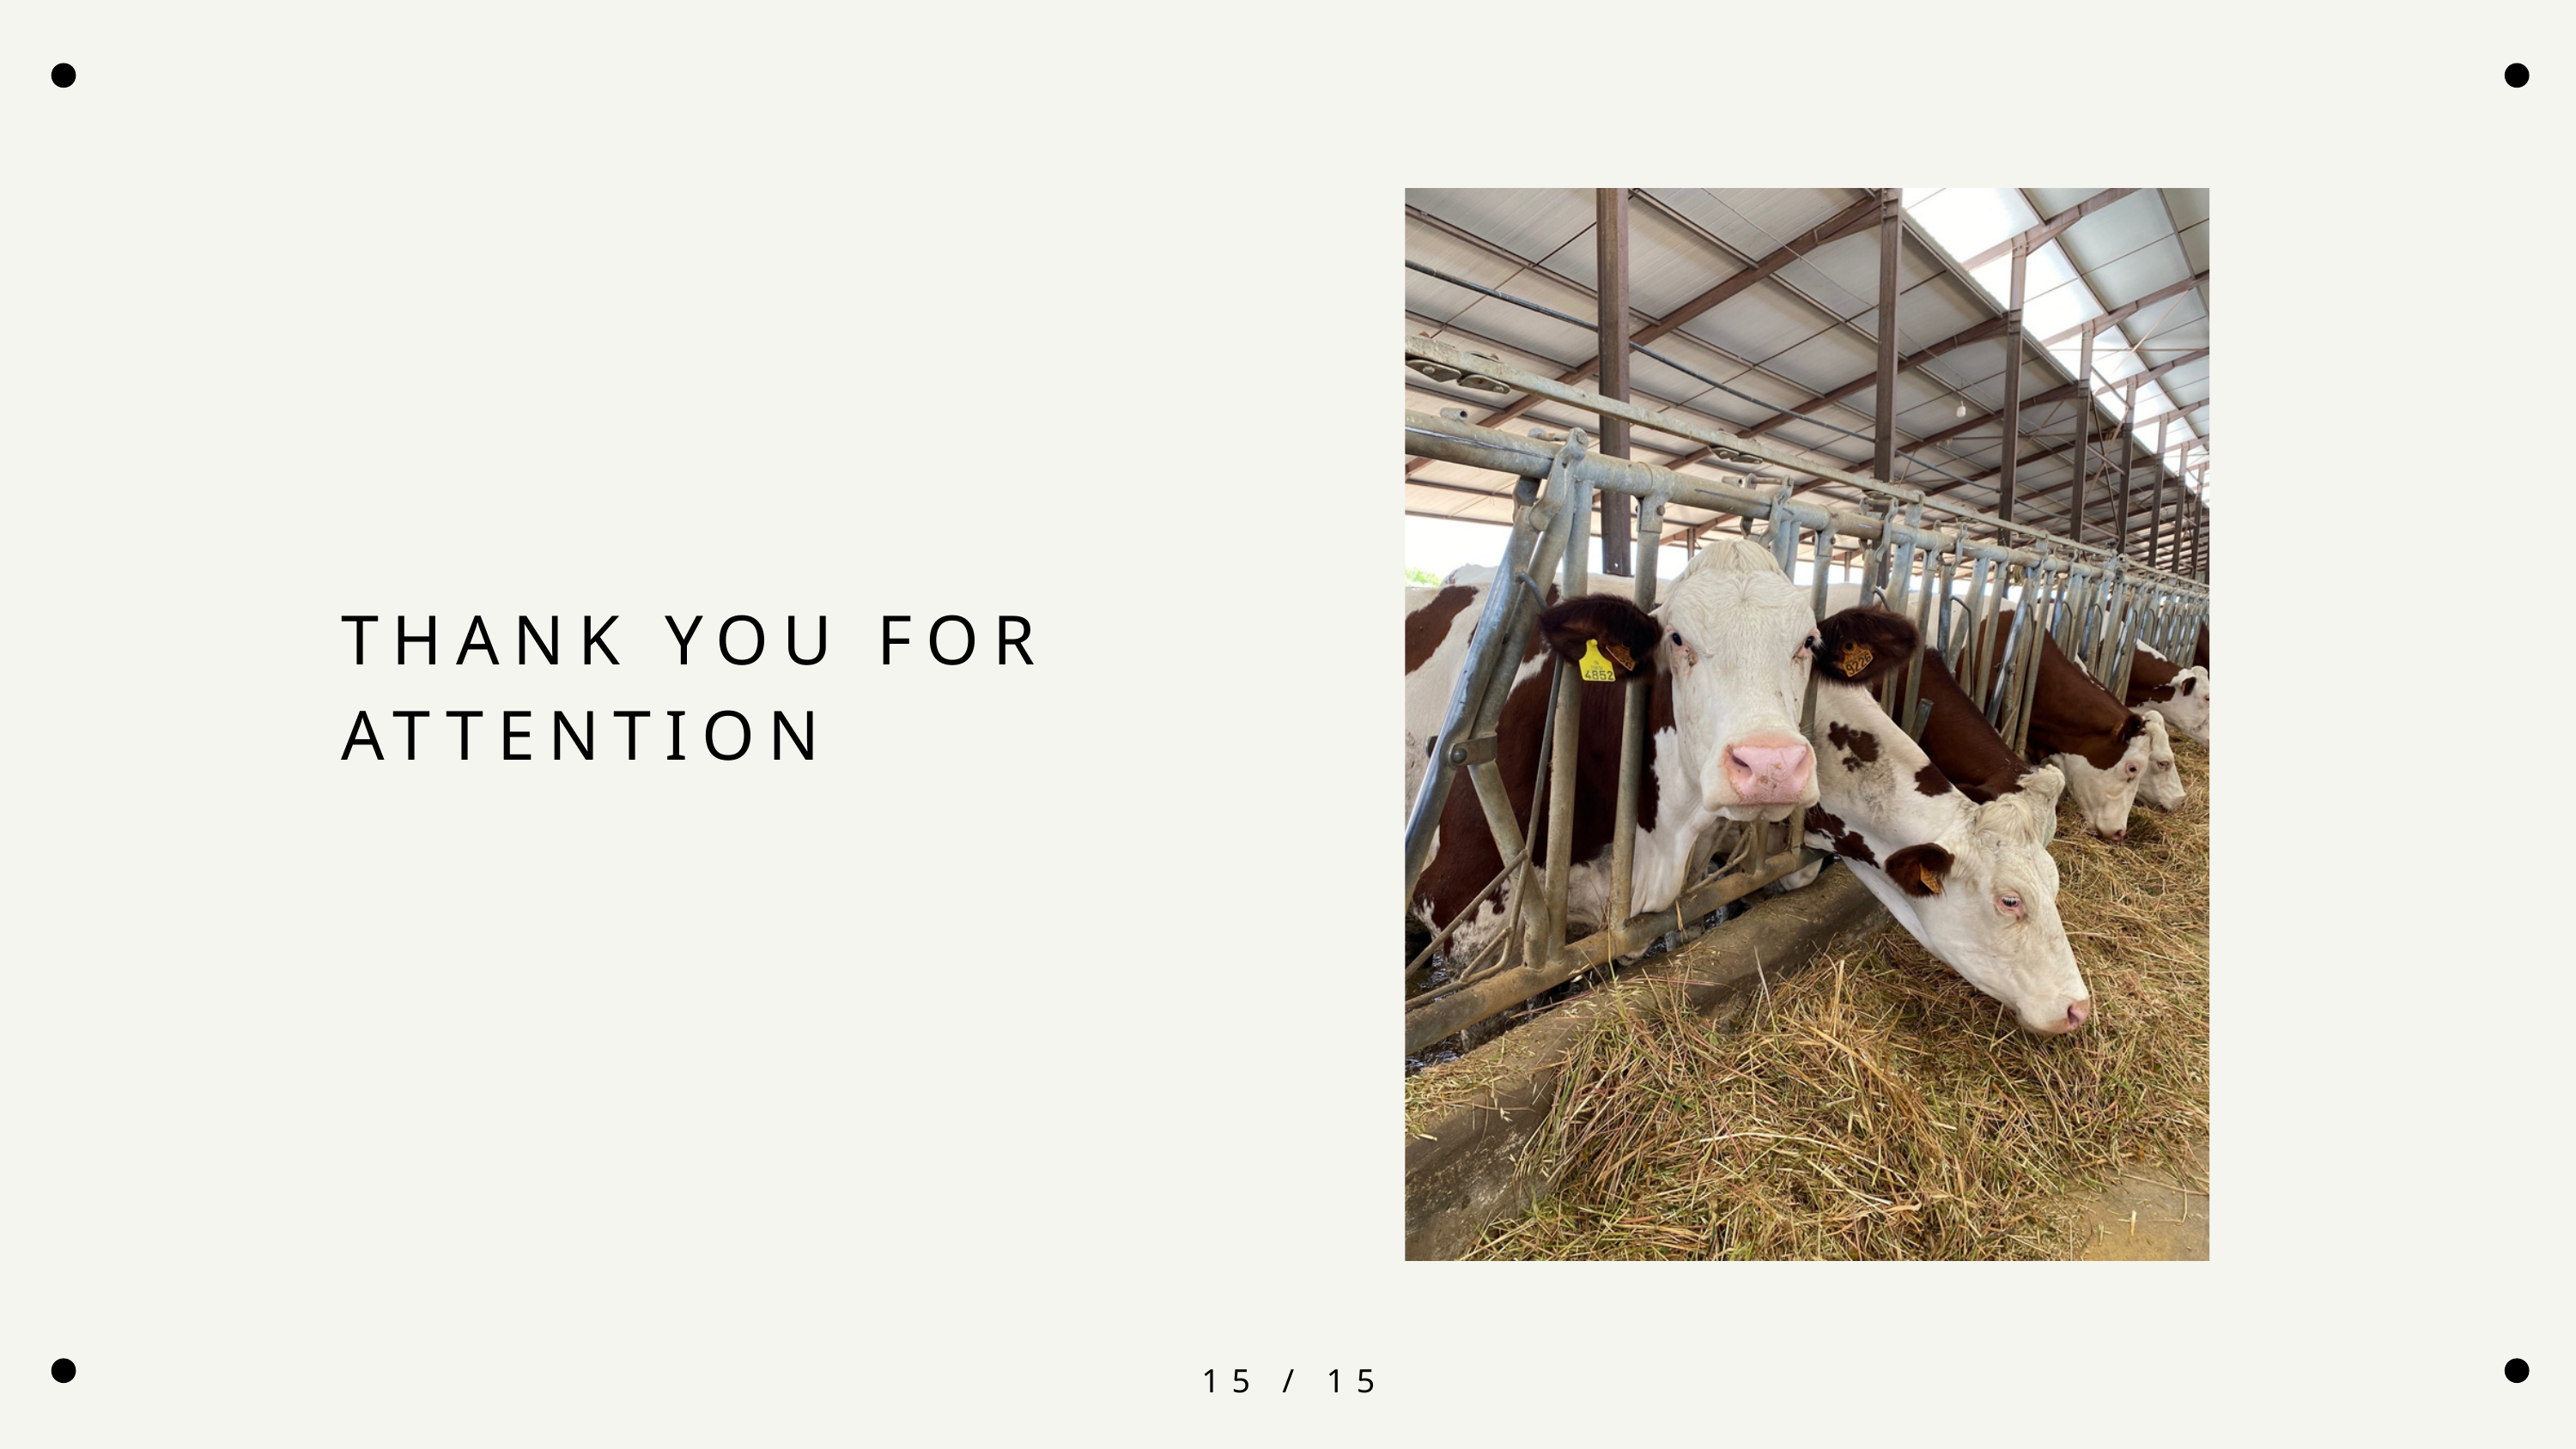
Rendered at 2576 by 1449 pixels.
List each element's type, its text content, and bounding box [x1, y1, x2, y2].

text_box [1405, 188, 2210, 1261]
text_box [2504, 1358, 2530, 1384]
text_box 15 / 15 [1107, 1361, 1470, 1399]
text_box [51, 1358, 76, 1384]
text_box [51, 63, 76, 88]
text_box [2504, 63, 2530, 88]
text_box THANK YOU FOR ATTENTION [341, 583, 1108, 773]
